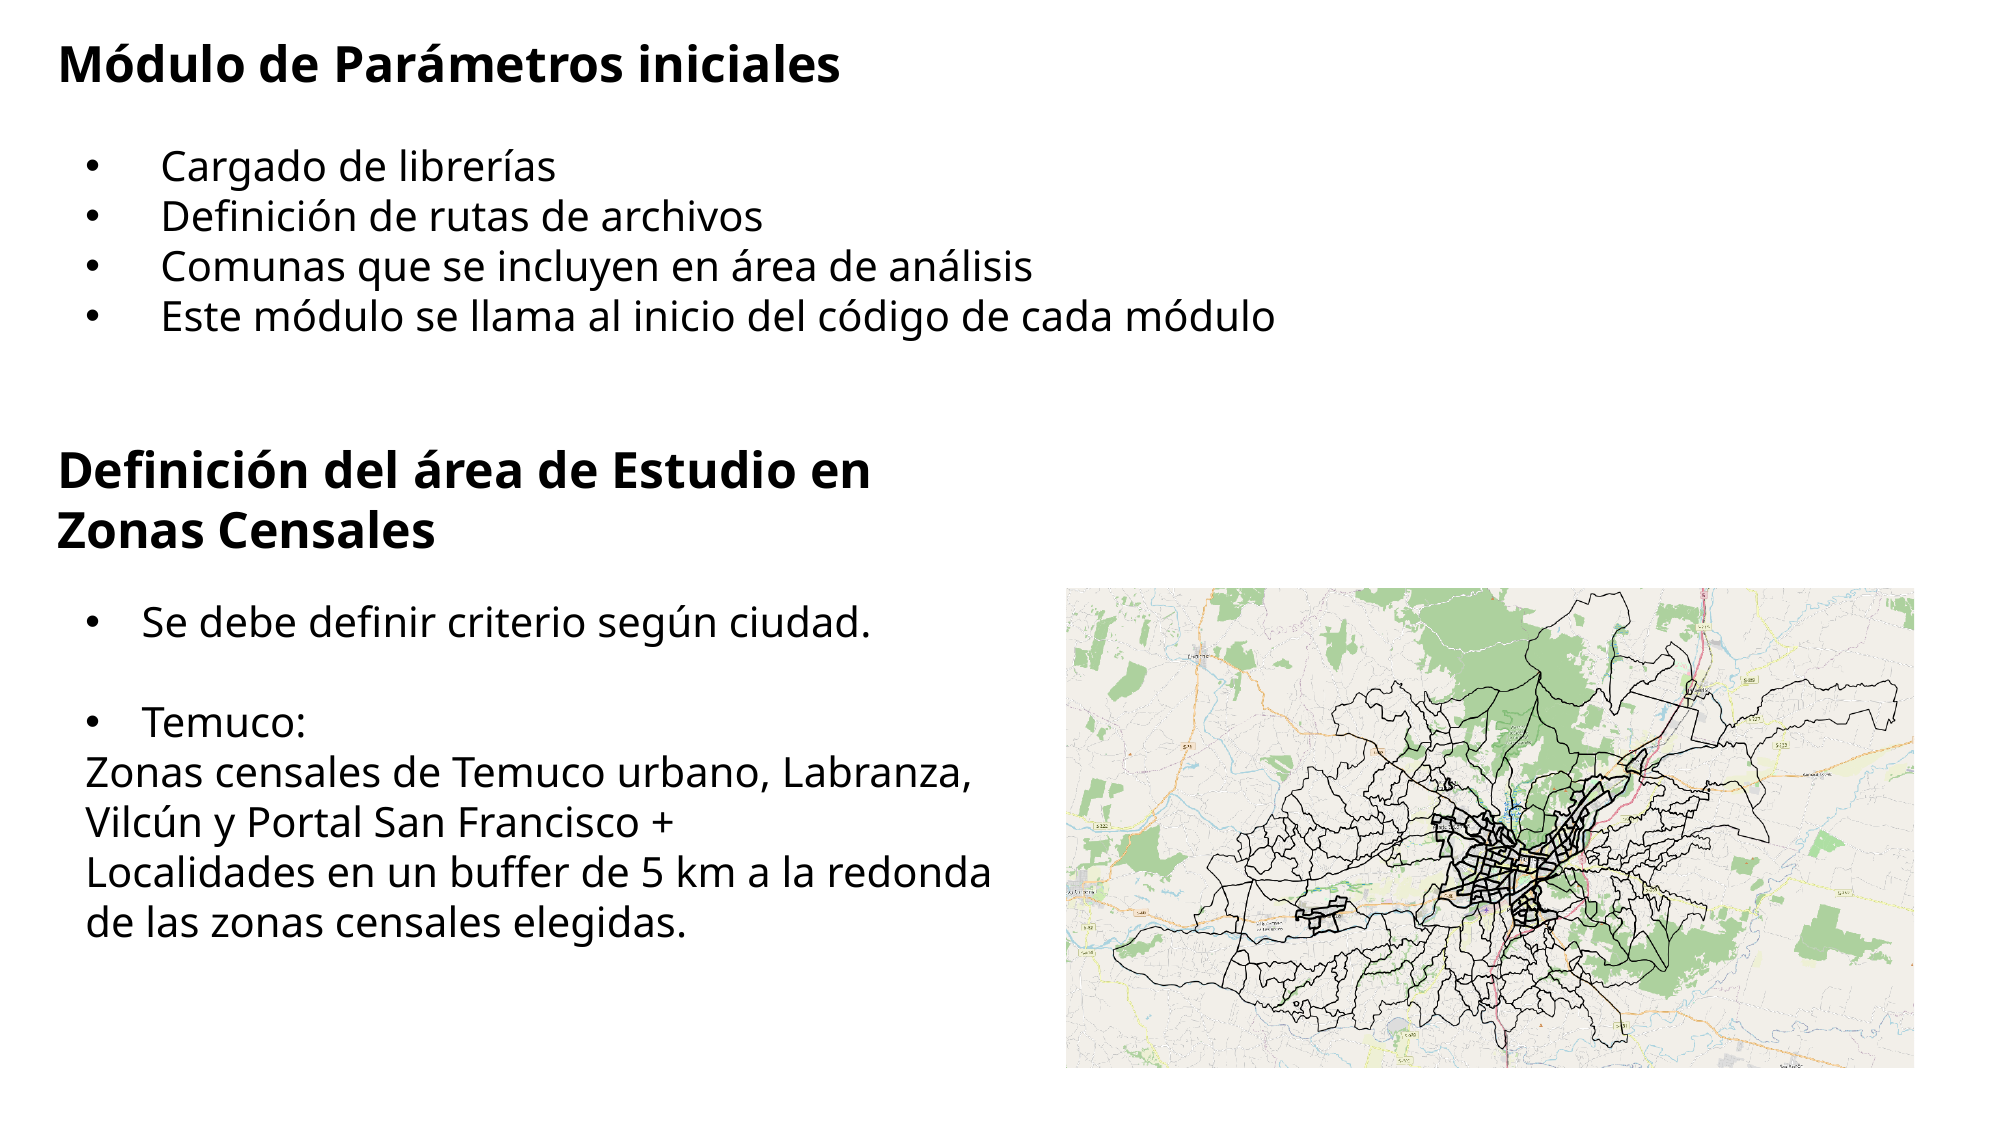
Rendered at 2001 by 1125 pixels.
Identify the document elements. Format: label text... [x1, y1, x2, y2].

text_box Se debe definir criterio según ciudad. Temuco: Zonas censales de Temuco urbano, Labranza, Vilcún y Portal San Francisco + Localidades en un buffer de 5 km a la redonda de las zonas censales elegidas. [70, 587, 1030, 1015]
text_box Módulo de Parámetros iniciales [41, 27, 917, 98]
text_box Definición del área de Estudio en Zonas Censales [41, 460, 1043, 537]
text_box Cargado de librerías Definición de rutas de archivos Comunas que se incluyen en área de análisis Este módulo se llama al inicio del código de cada módulo [70, 132, 1655, 426]
picture [1066, 588, 1915, 1068]
